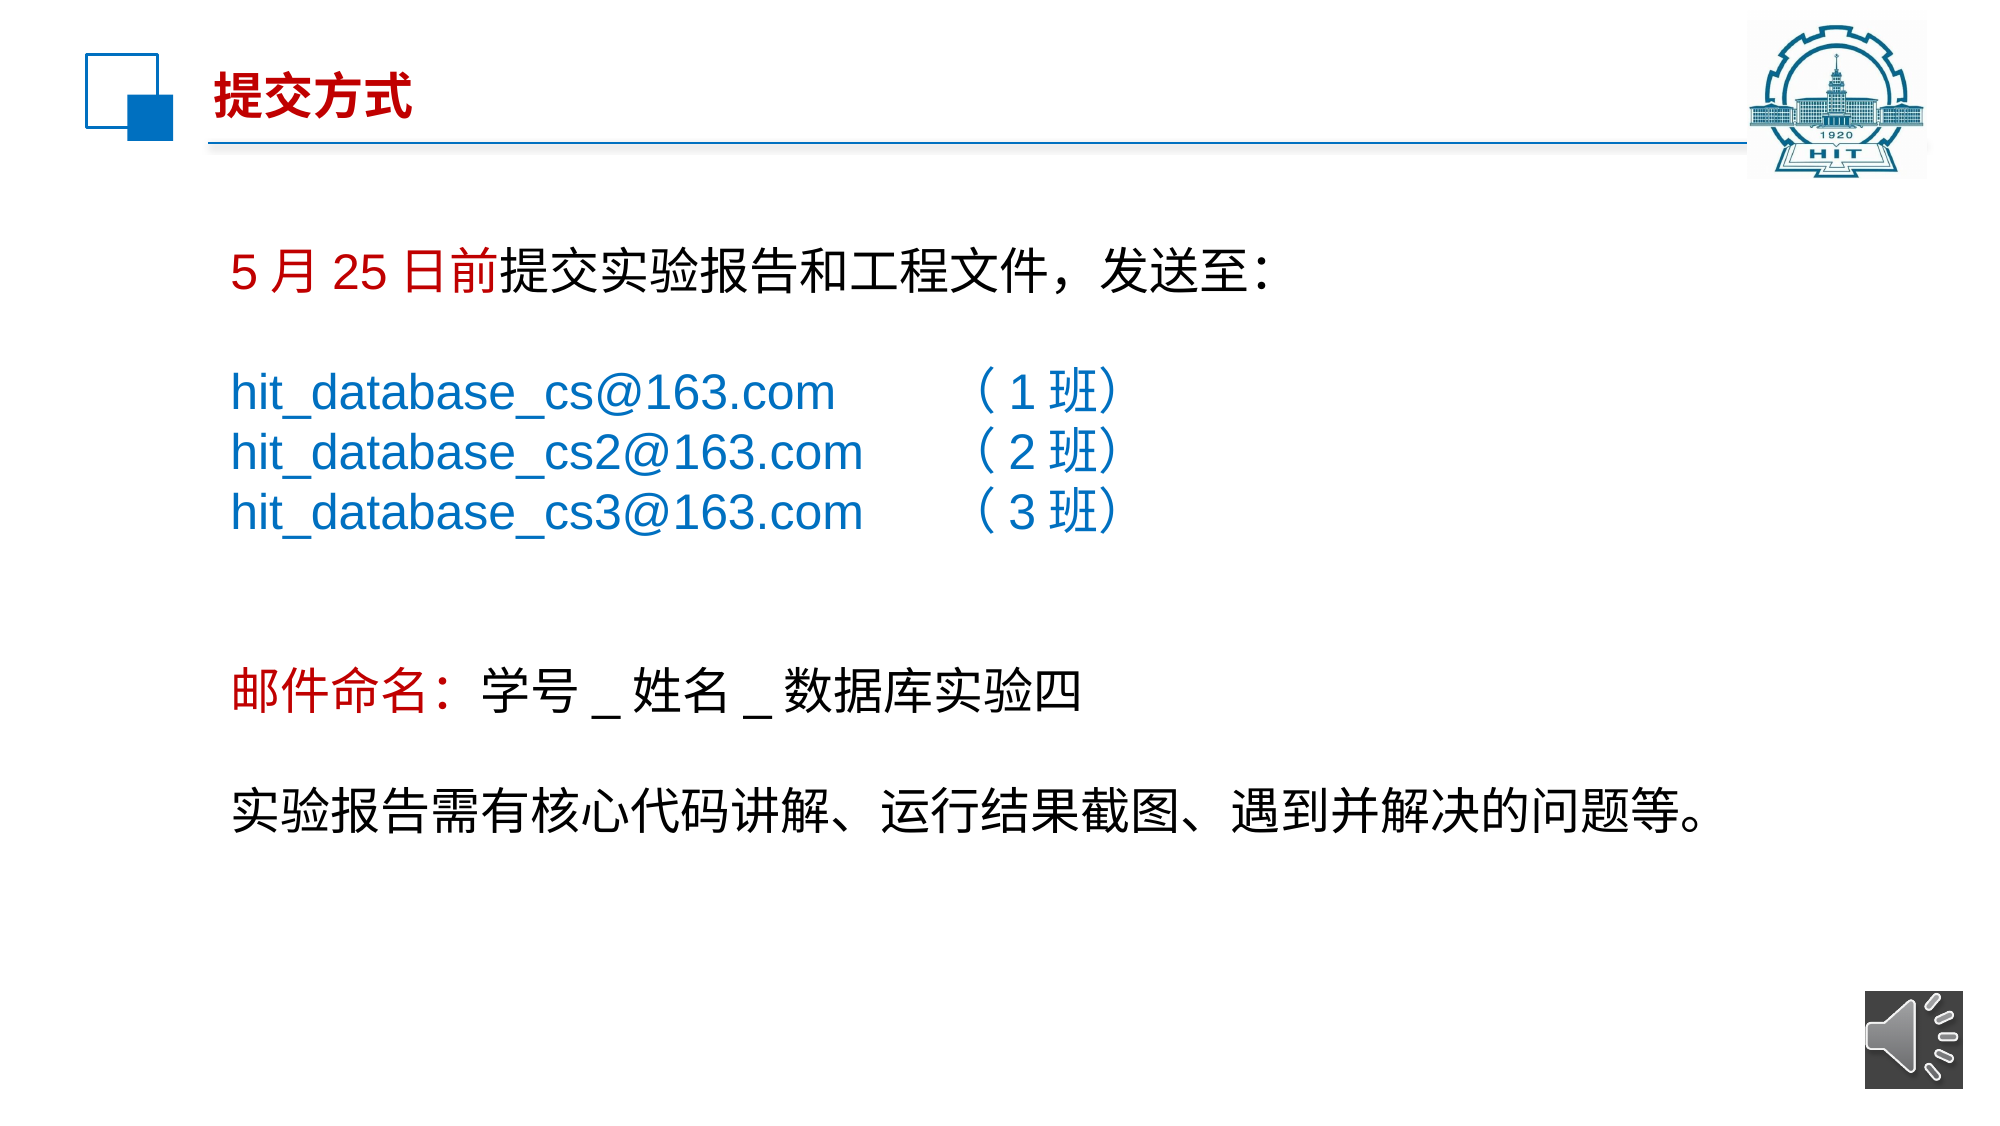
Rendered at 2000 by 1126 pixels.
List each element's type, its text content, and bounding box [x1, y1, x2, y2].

picture [1747, 10, 1927, 179]
picture [1864, 989, 1965, 1091]
text_box 5月25日前提交实验报告和工程文件，发送至： hit_database_cs@163.com （1班） hit_database_cs2@163.com （2班） hit_database_cs3@163.com （3班） 邮件命名：学号_姓名_数据库实验四 实验报告需有核心代码讲解、运行结果截图、遇到并解决的问题等。 [215, 231, 1835, 907]
title 提交方式 [198, 58, 1489, 131]
